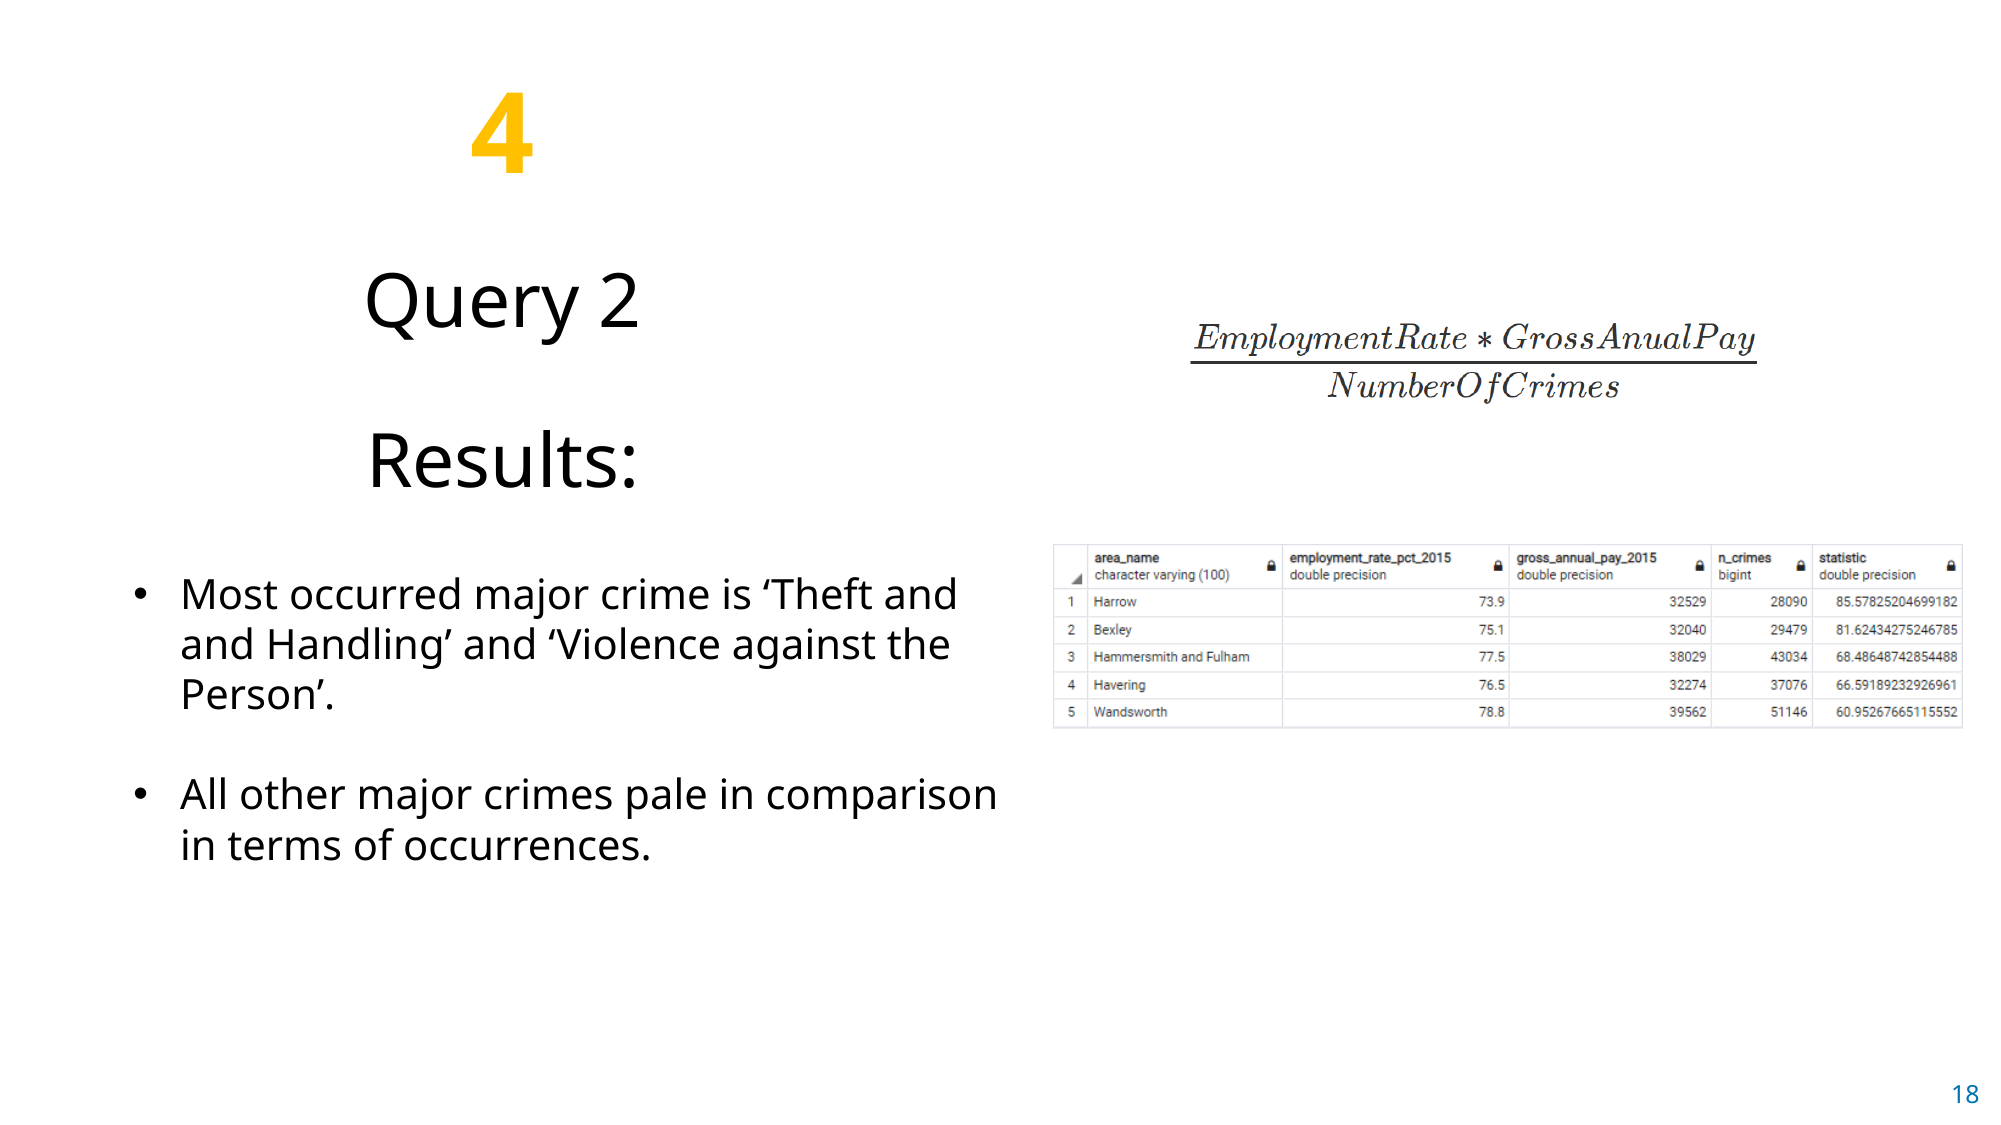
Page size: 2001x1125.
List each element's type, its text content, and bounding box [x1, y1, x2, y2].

list Query 2 [27, 254, 978, 352]
list 4 [307, 68, 698, 207]
slide_number 18 [1930, 1065, 1995, 1125]
picture [1053, 544, 1963, 729]
text_box Most occurred major crime is ‘Theft and and Handling’ and ‘Violence against the Person’. All other major crimes pale in comparison in terms of occurrences. [118, 560, 1027, 876]
list Results: [0, 415, 1006, 513]
picture [1187, 311, 1766, 406]
